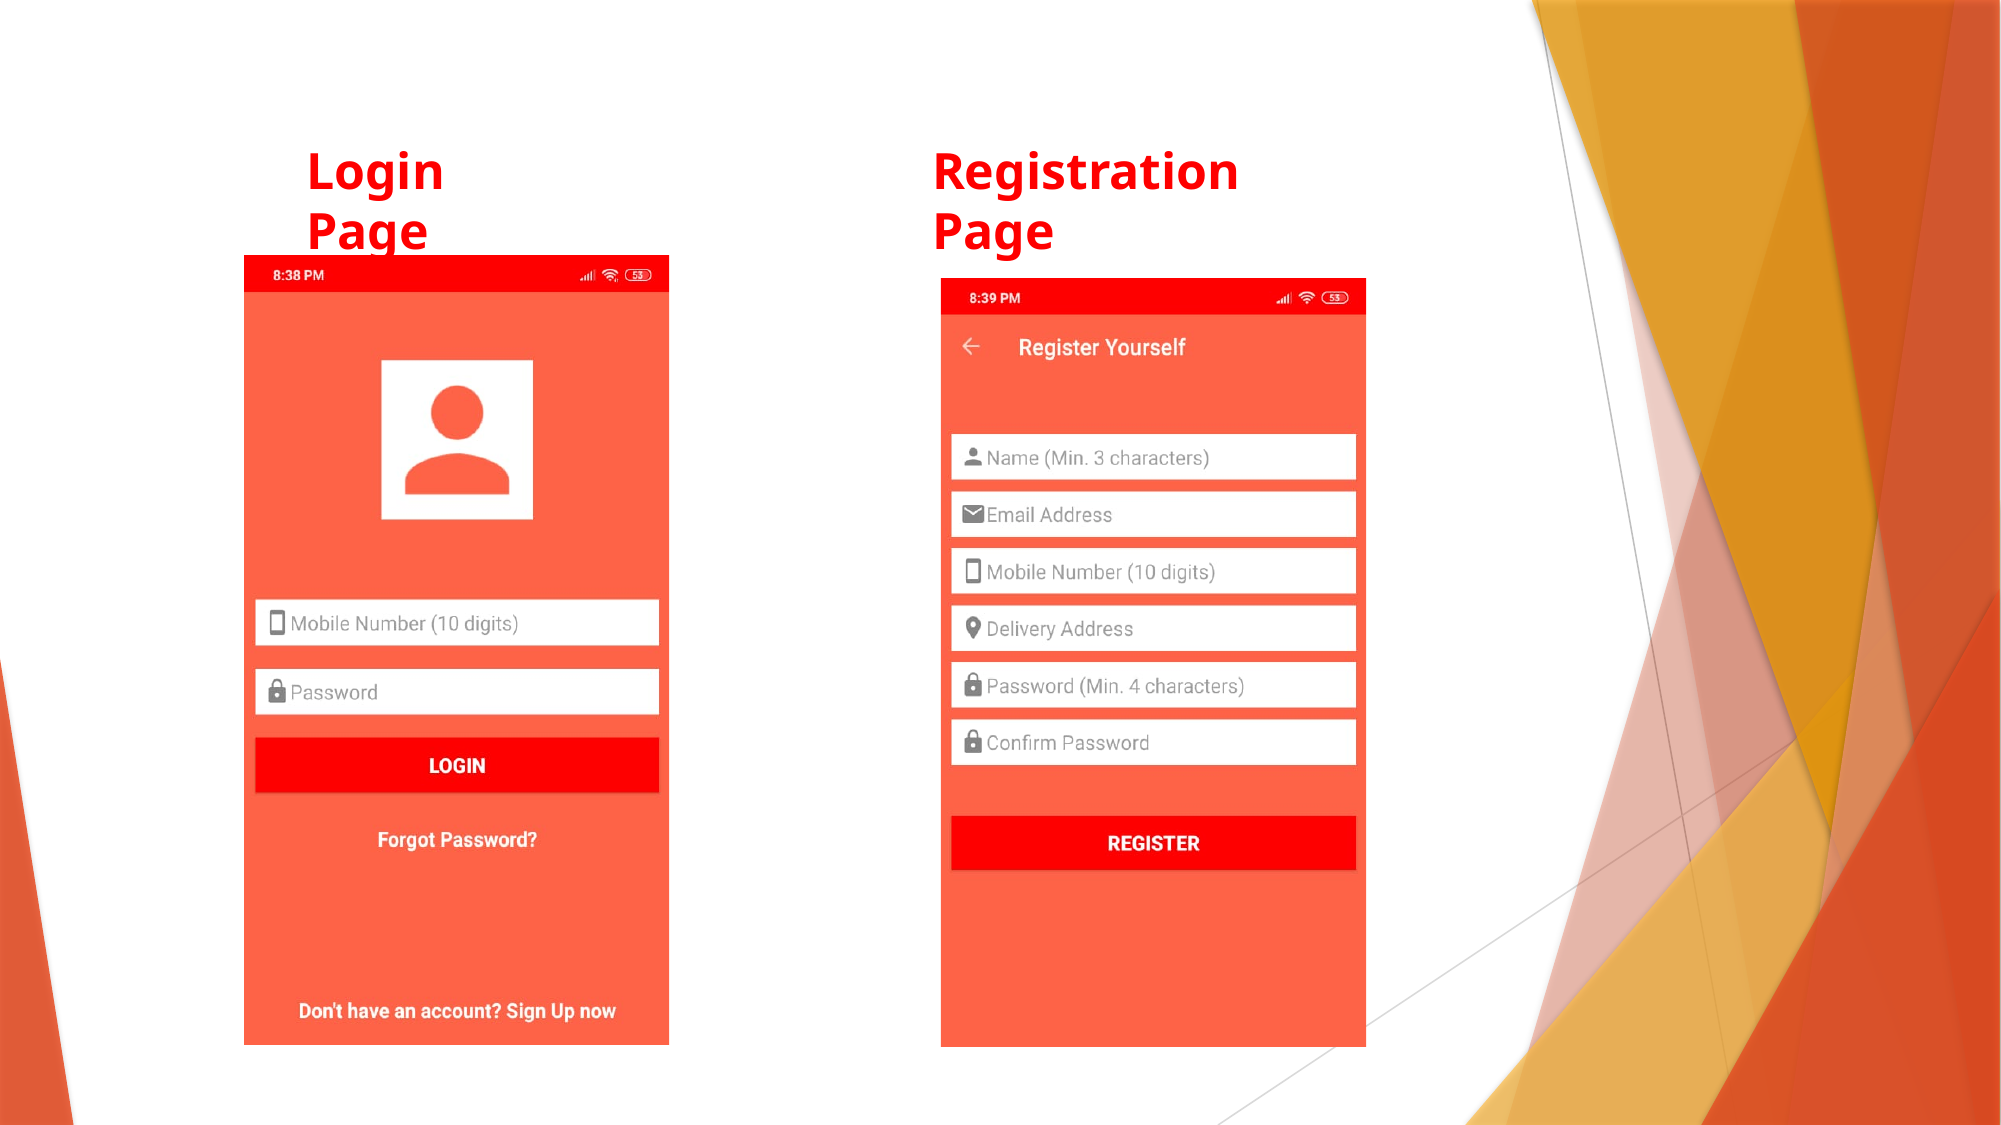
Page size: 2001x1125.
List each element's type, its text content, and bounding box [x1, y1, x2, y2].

text_box Registration Page [917, 132, 1367, 268]
picture [243, 254, 670, 1045]
text_box Login Page [291, 132, 587, 254]
picture [940, 278, 1367, 1048]
